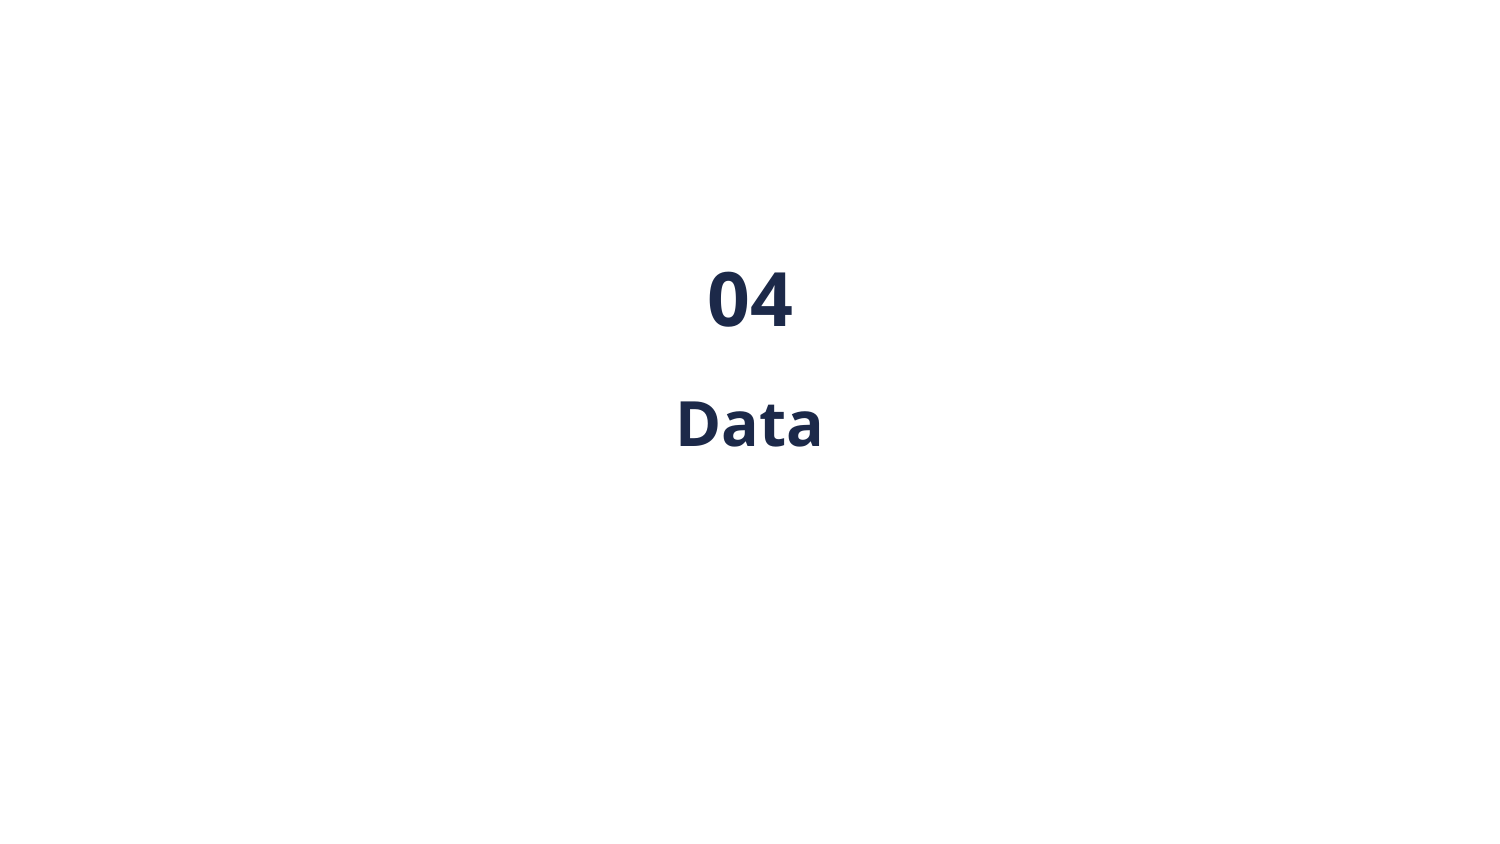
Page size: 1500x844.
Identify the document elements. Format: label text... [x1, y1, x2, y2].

title Data [352, 419, 1147, 507]
text_box 04 [320, 175, 1181, 419]
